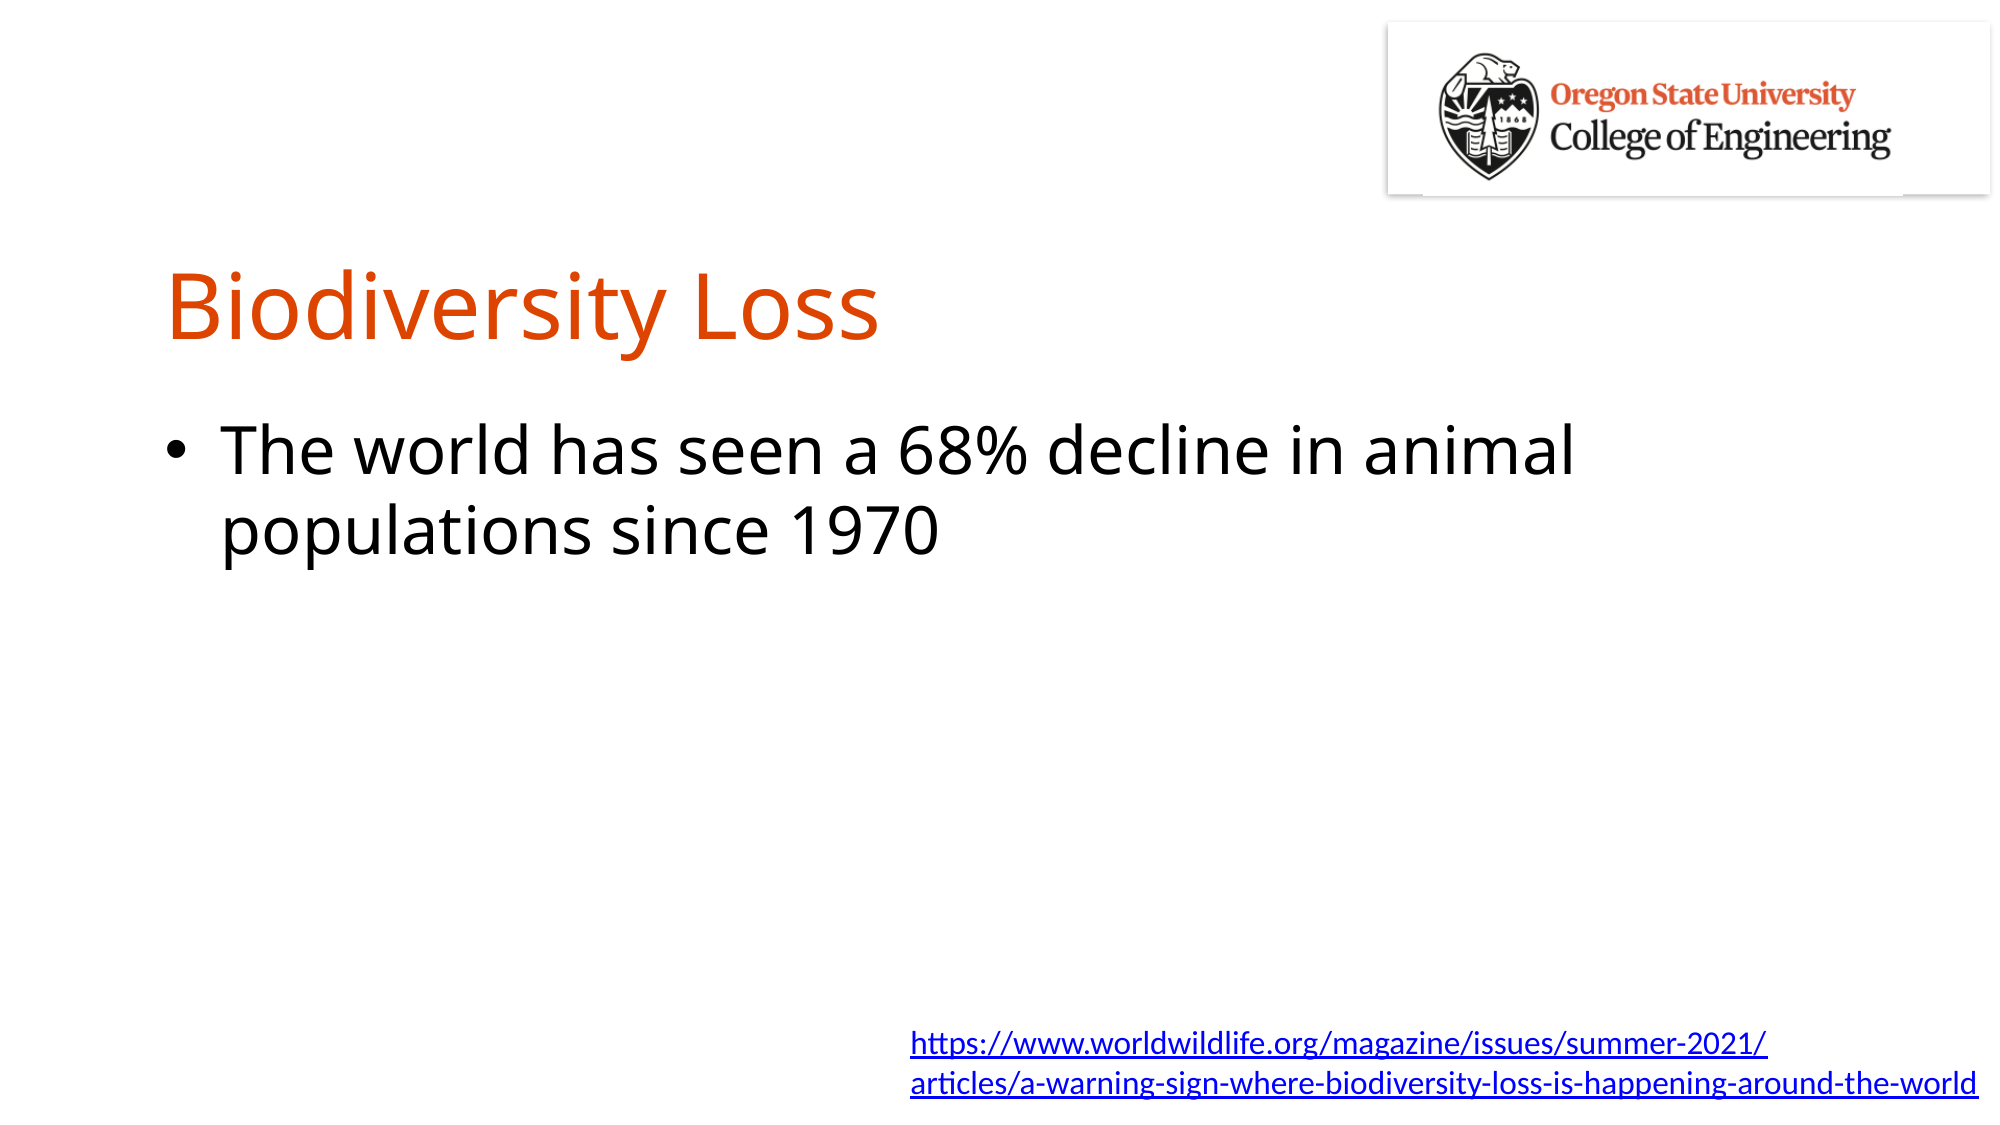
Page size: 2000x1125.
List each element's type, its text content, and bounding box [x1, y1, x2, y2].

list The world has seen a 68% decline in animal populations since 1970 [149, 400, 1850, 1005]
text_box https://www.worldwildlife.org/magazine/issues/summer-2021/ articles/a-warning-sign-where-biodiversity-loss-is-happening-around-the-world [895, 1013, 1995, 1109]
picture [1423, 43, 1903, 197]
text_box [1387, 21, 1991, 195]
title Biodiversity Loss [149, 205, 1850, 400]
